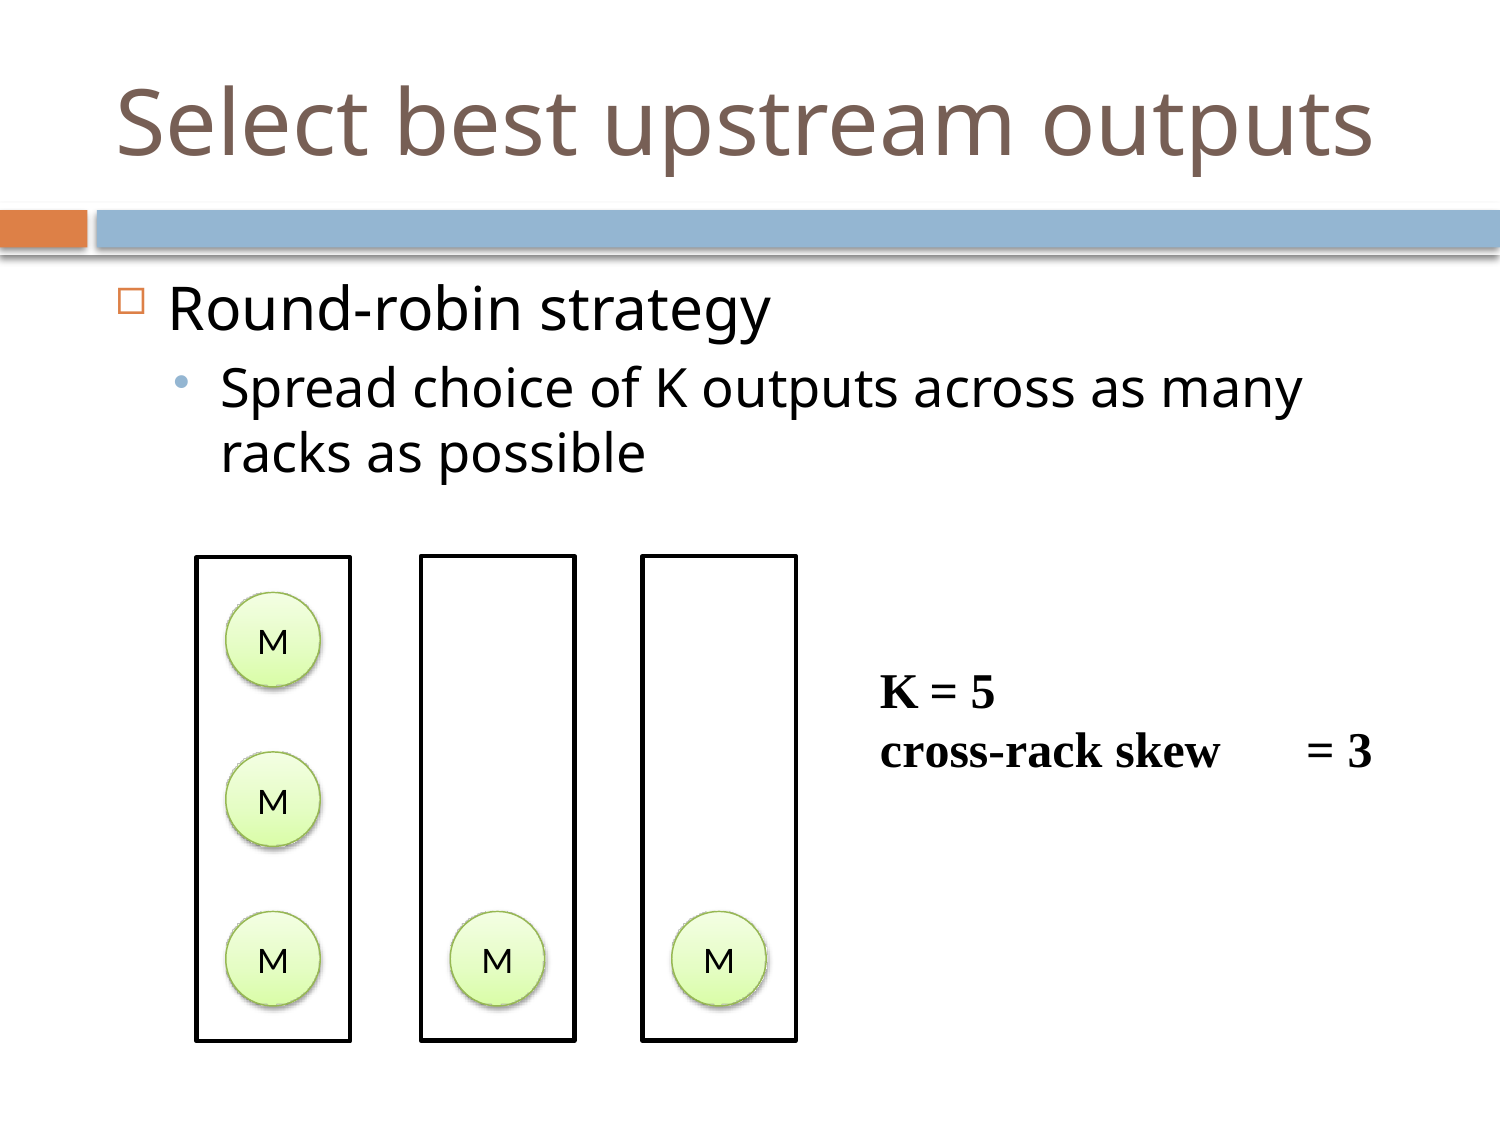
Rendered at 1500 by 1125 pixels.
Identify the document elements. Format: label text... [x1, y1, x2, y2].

text_box = 5 [927, 665, 1023, 720]
text_box M [420, 556, 575, 1041]
text_box cross-rack skew [877, 723, 1287, 779]
title Select best upstream outputs [100, 37, 1438, 200]
text_box K [877, 665, 925, 720]
list Round-robin strategy Spread choice of K outputs across as many racks as possible [100, 262, 1438, 1000]
text_box M M M [196, 557, 350, 1042]
text_box = 3 [1304, 723, 1400, 779]
text_box M [642, 556, 796, 1041]
